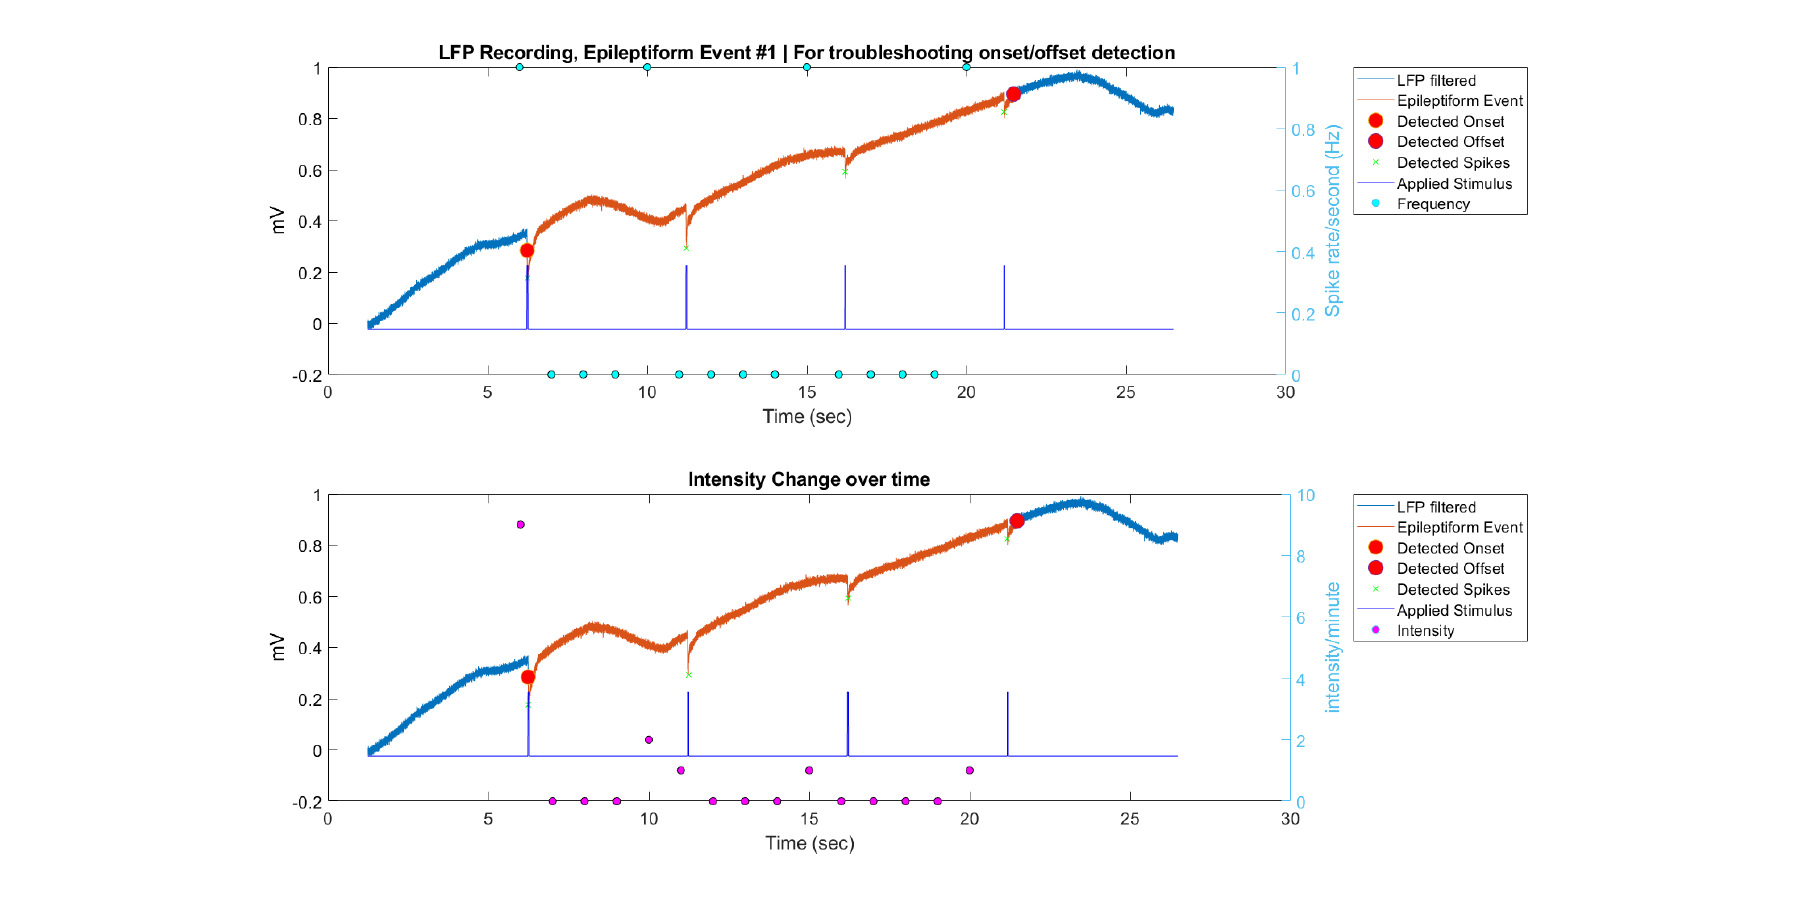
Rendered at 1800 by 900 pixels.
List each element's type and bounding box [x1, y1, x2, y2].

picture [126, 0, 1674, 900]
